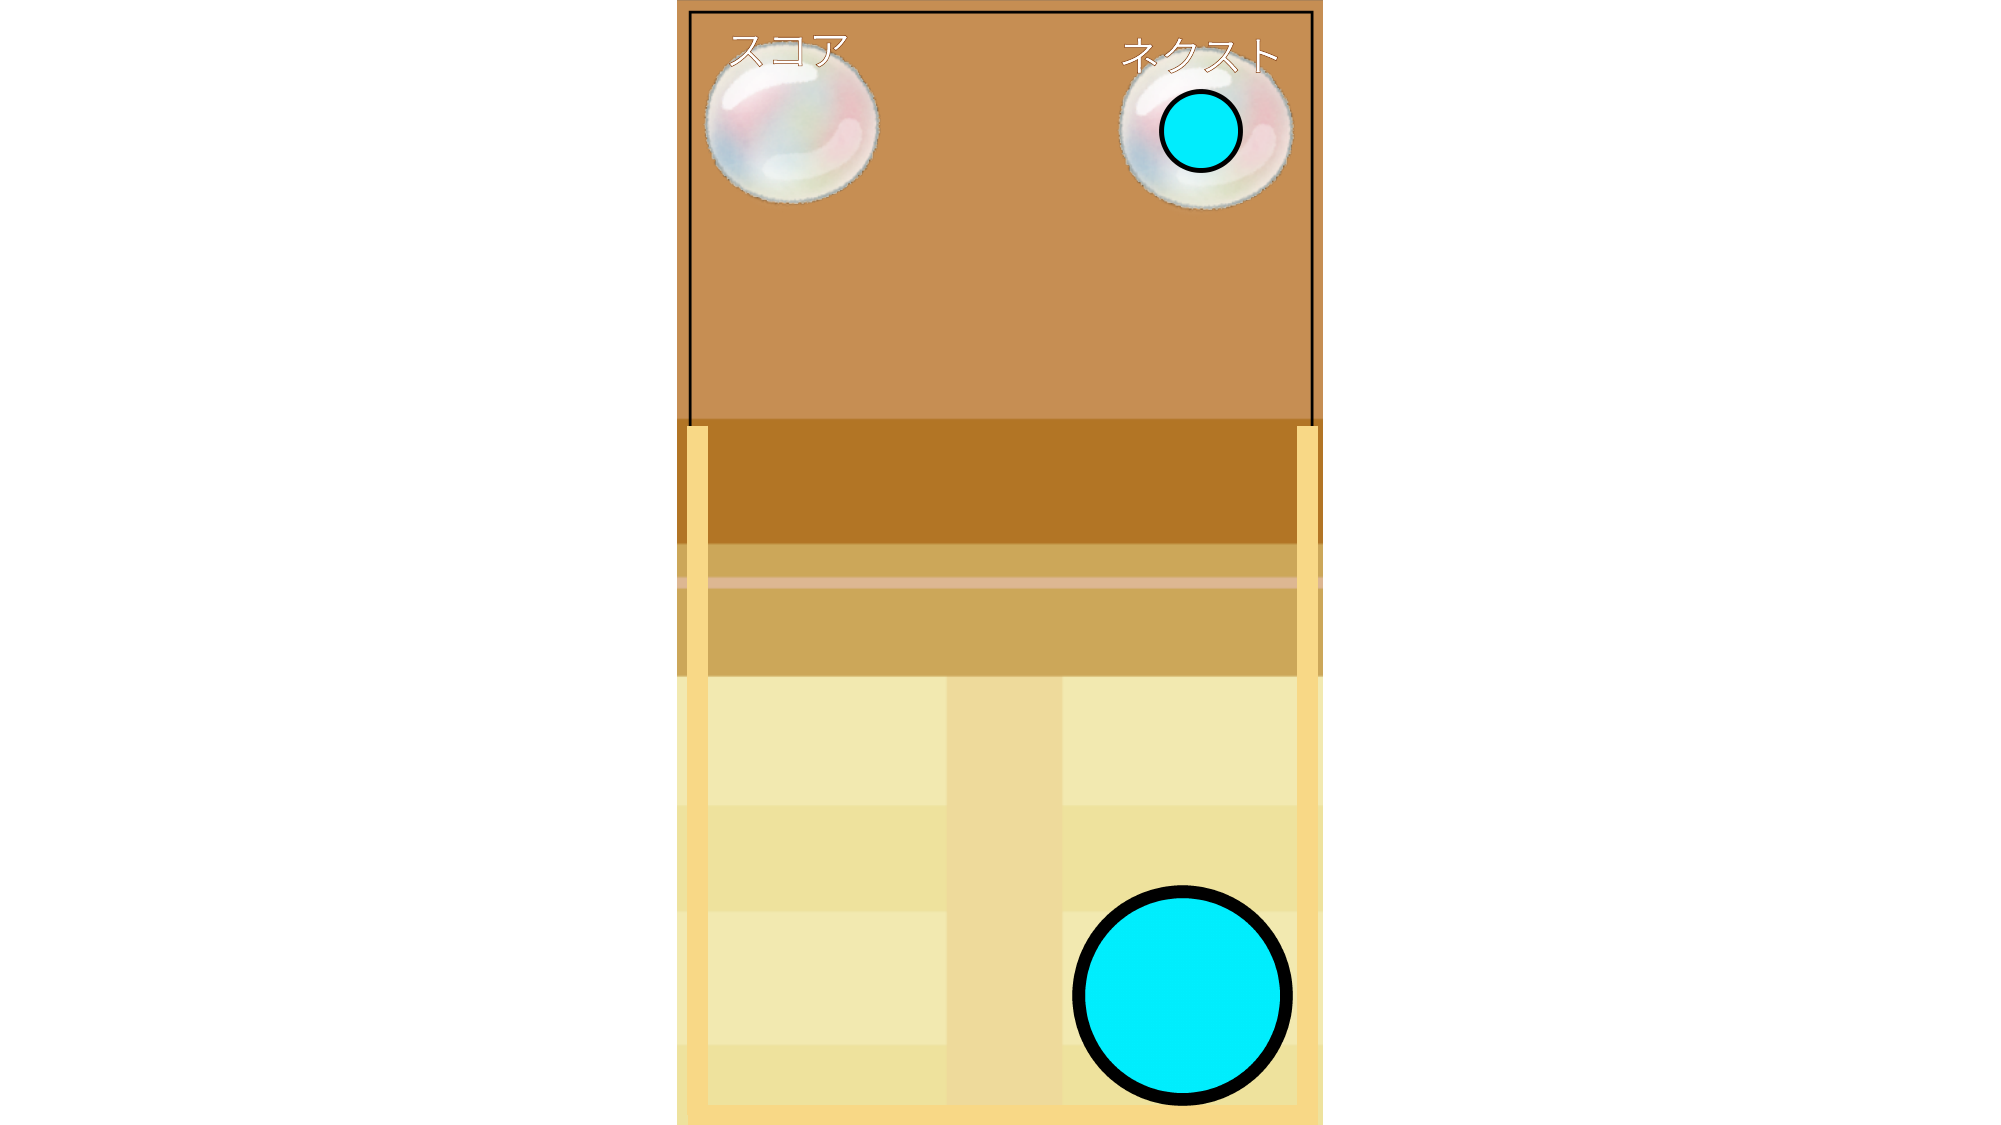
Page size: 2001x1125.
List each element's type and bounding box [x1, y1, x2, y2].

picture [677, 0, 1323, 1125]
